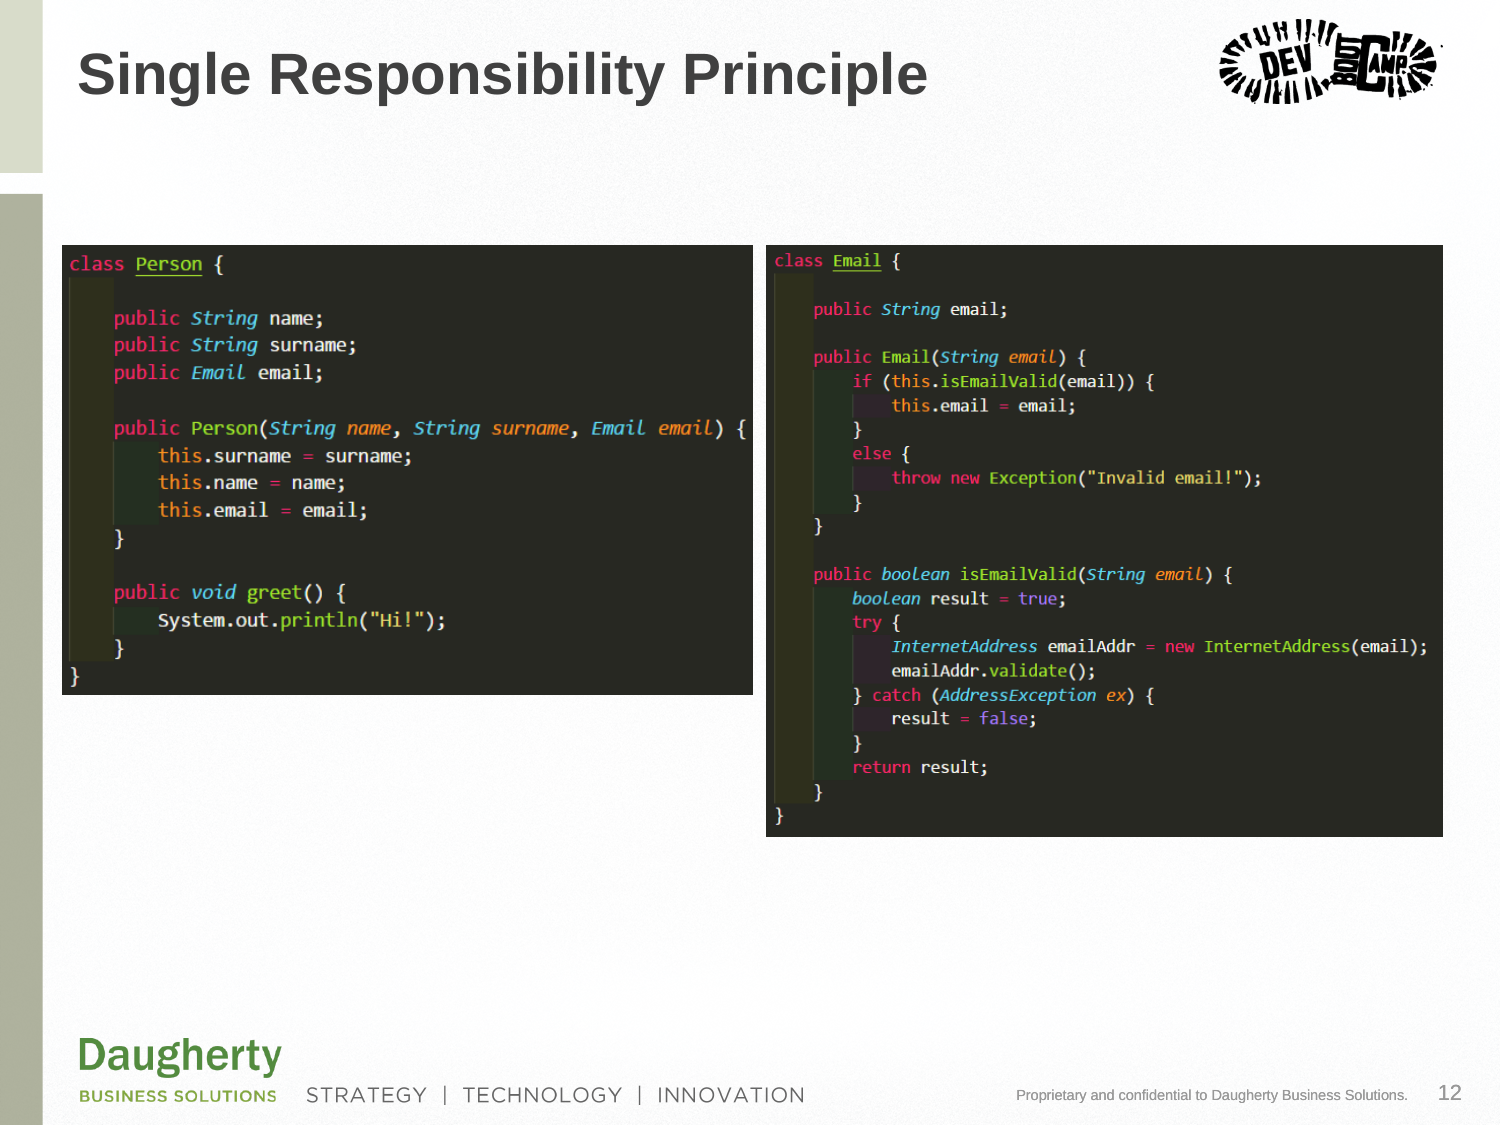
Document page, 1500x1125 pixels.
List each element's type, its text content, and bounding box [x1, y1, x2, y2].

title Single Responsibility Principle [62, 14, 1447, 128]
picture [0, 0, 1500, 1125]
footer Proprietary and confidential to Daugherty Business Solutions. [844, 1078, 1424, 1125]
slide_number 12 [1423, 1071, 1500, 1123]
